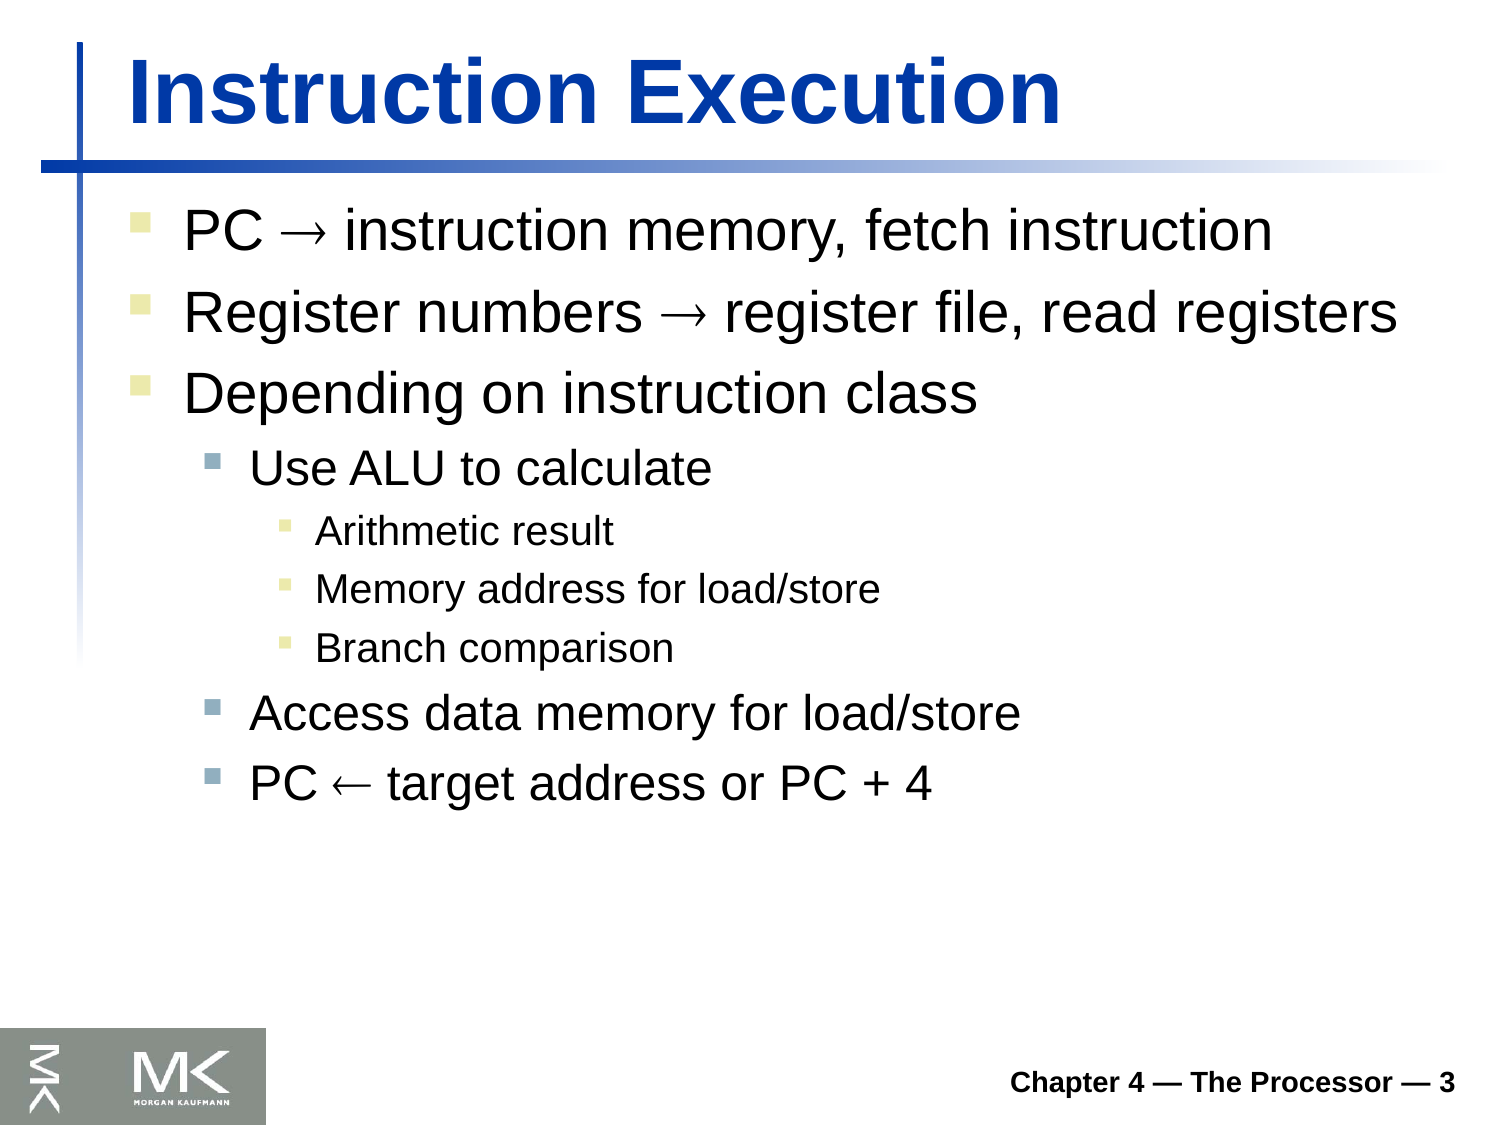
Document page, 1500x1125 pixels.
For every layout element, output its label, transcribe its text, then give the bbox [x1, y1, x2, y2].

title Instruction Execution [112, 23, 1468, 149]
list PC  instruction memory, fetch instruction Register numbers  register file, read registers Depending on instruction class Use ALU to calculate Arithmetic result Memory address for load/store Branch comparison Access data memory for load/store PC  target address or PC + 4 [112, 184, 1469, 1024]
footer Chapter 4 — The Processor — 3 [277, 1046, 1471, 1106]
picture [0, 1028, 266, 1125]
